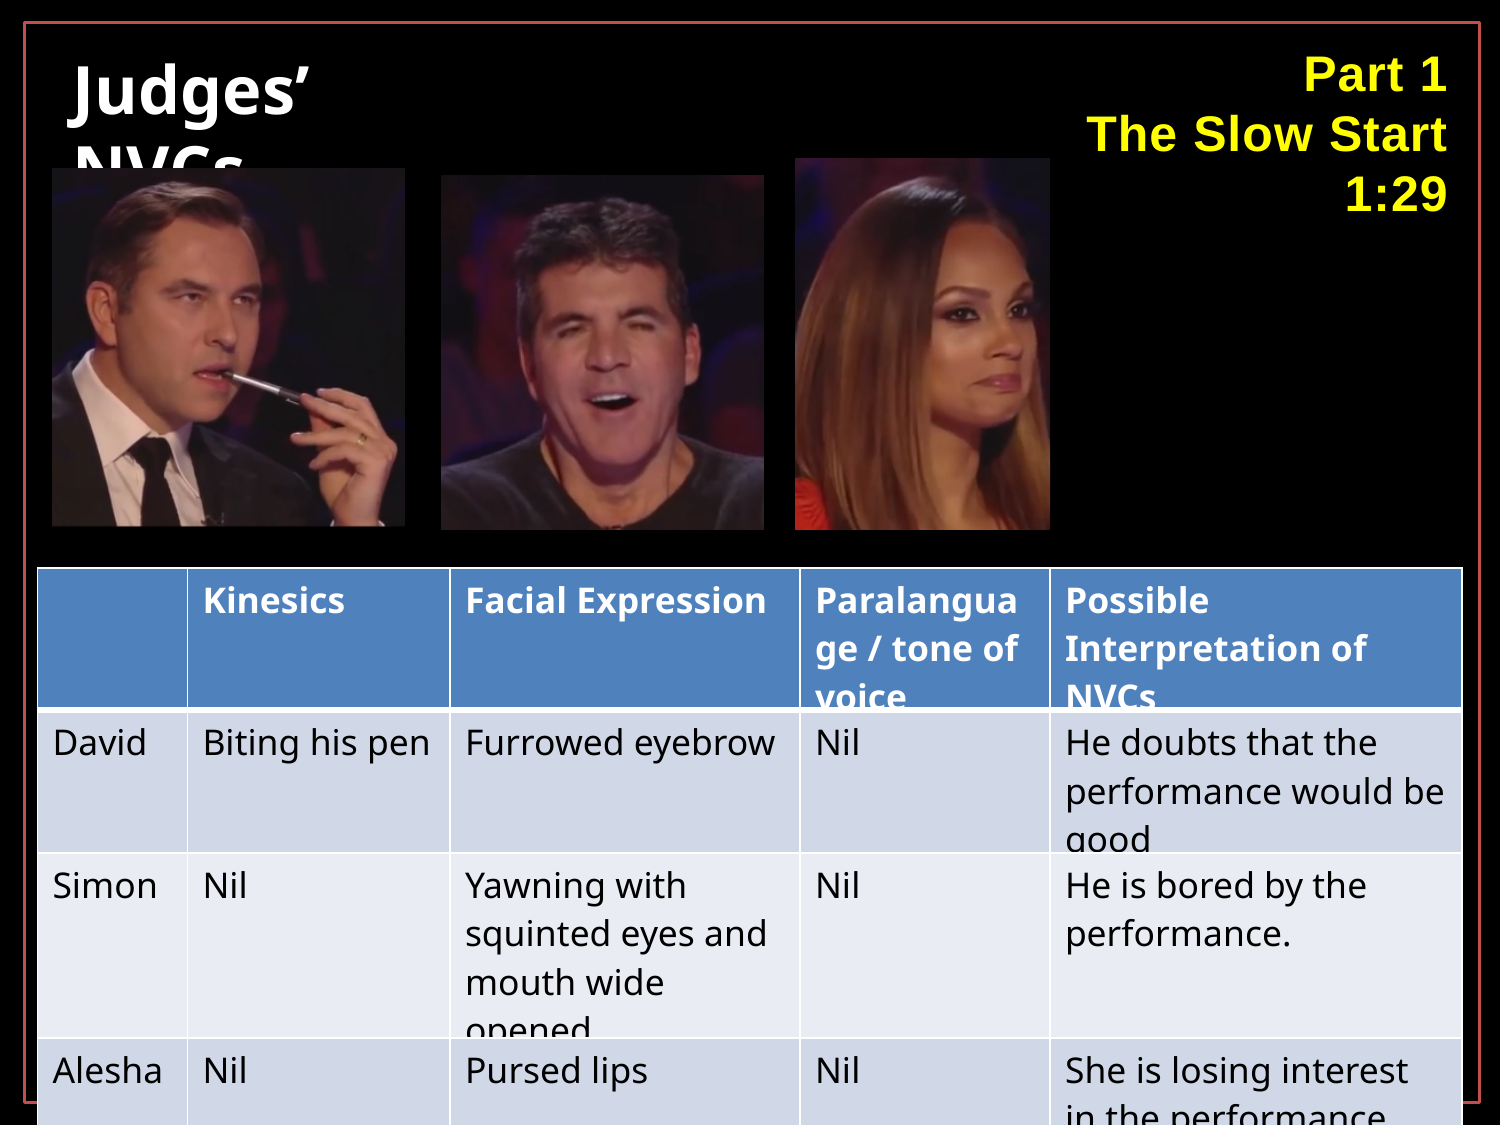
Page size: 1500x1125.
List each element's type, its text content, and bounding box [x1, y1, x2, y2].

table_cell He doubts that the performance would be good [1051, 713, 1461, 852]
table_header Facial Expression [451, 569, 799, 707]
table_header Possible Interpretation of NVCs [1051, 569, 1461, 707]
table_cell He is bored by the performance. [1051, 854, 1461, 1037]
table_header [38, 569, 187, 707]
table_cell Nil [188, 854, 449, 1037]
picture [441, 174, 764, 531]
table_cell Nil [188, 1039, 449, 1125]
table_cell She is losing interest in the performance [1051, 1039, 1461, 1125]
picture [52, 167, 405, 531]
table_cell Nil [801, 1039, 1049, 1125]
table_cell Biting his pen [188, 713, 449, 852]
text_box Judges’ NVCs [57, 40, 488, 216]
table_header Paralanguage / tone of voice [801, 569, 1049, 707]
table_cell Yawning with squinted eyes and mouth wide opened [451, 854, 799, 1037]
text_box Part 1 The Slow Start 1:29 [849, 33, 1463, 184]
table_cell Simon [38, 854, 187, 1037]
table_cell Pursed lips [451, 1039, 799, 1125]
table_cell Nil [801, 854, 1049, 1037]
table_cell Furrowed eyebrow [451, 713, 799, 852]
picture [794, 157, 1051, 530]
table_cell David [38, 713, 187, 852]
table_cell Nil [801, 713, 1049, 852]
table_header Kinesics [188, 569, 449, 707]
table_cell Alesha [38, 1039, 187, 1125]
